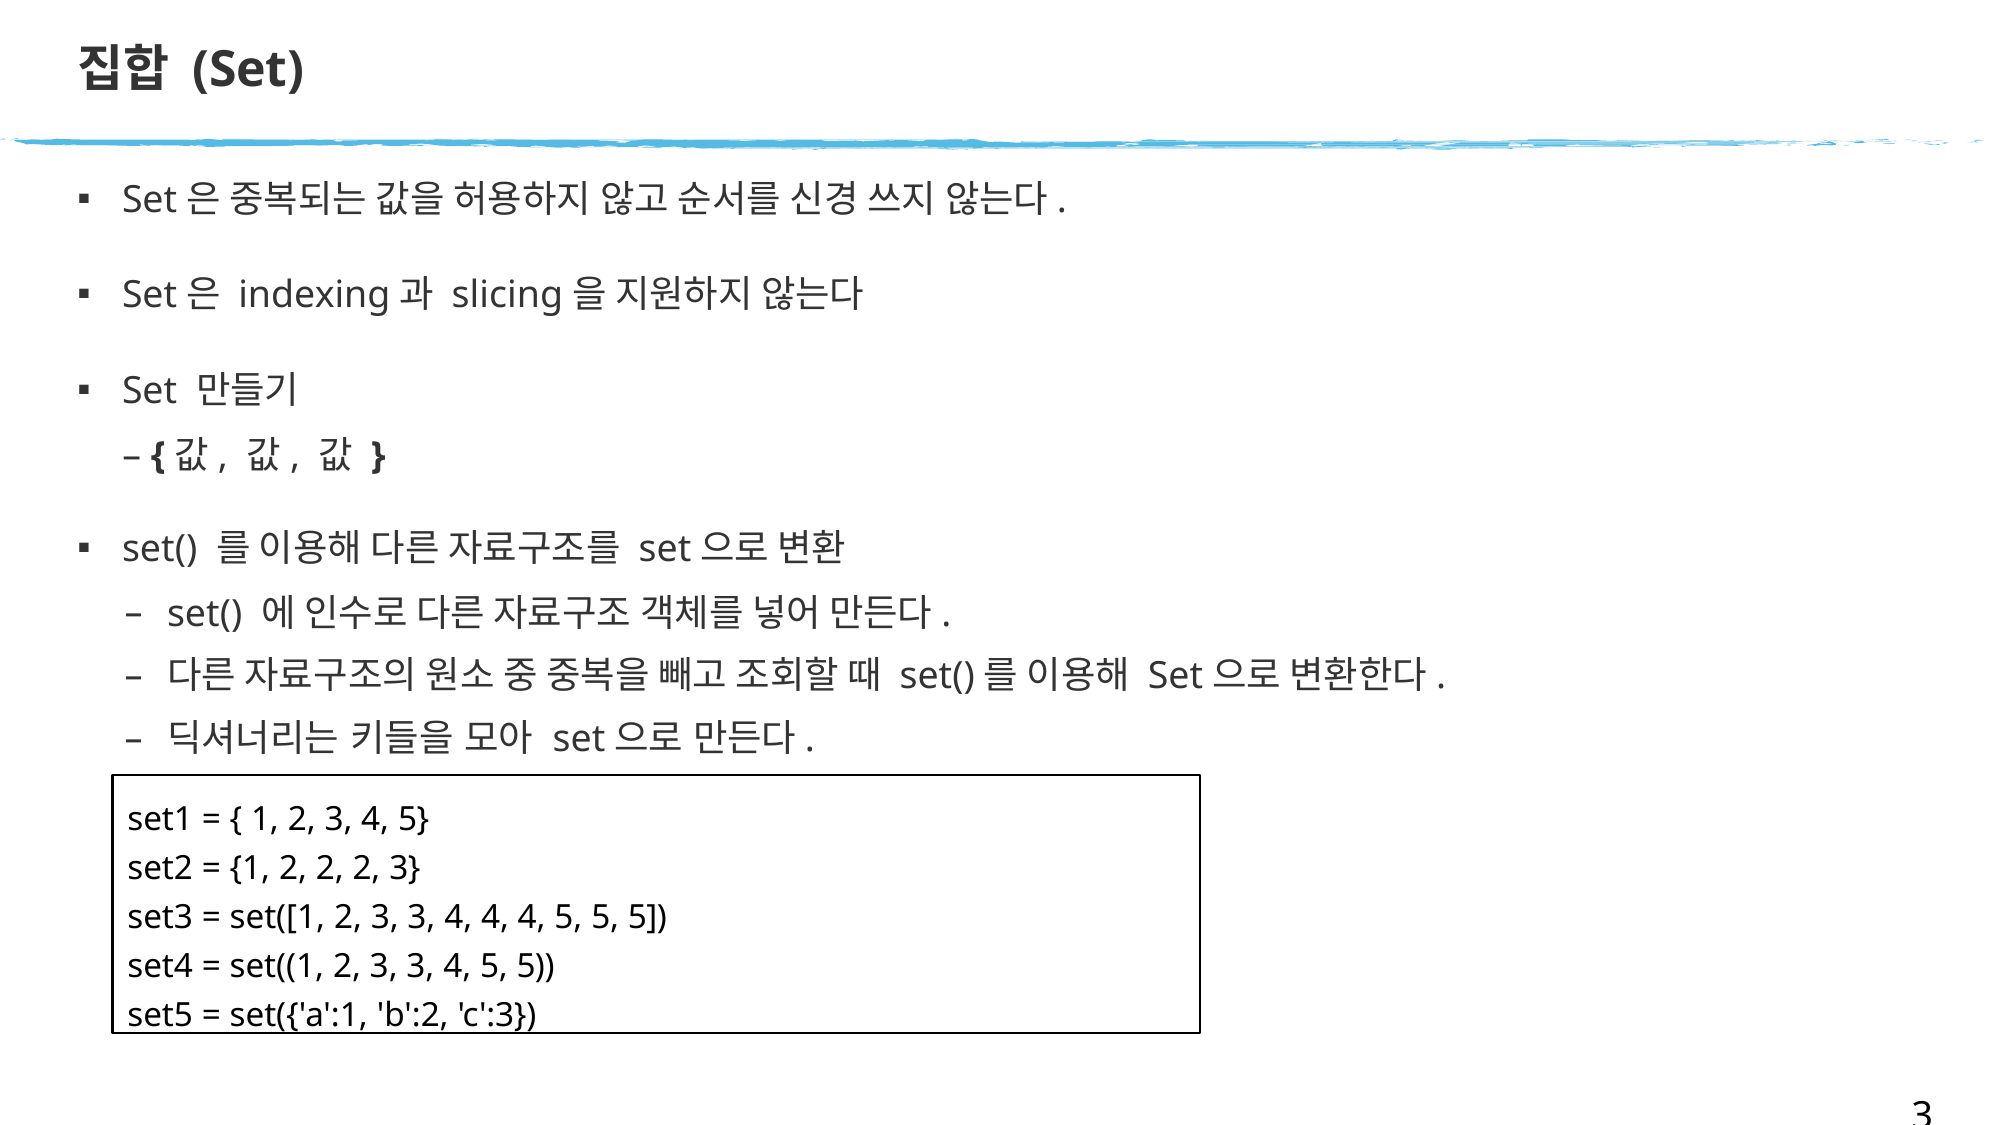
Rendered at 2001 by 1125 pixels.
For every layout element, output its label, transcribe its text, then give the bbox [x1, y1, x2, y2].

title 집합 (Set) [75, 34, 1700, 172]
slide_number 36 [1905, 1087, 1944, 1125]
list Set은 중복되는 값을 허용하지 않고 순서를 신경 쓰지 않는다. Set은 indexing과 slicing을 지원하지 않는다 Set 만들기 – {값, 값, 값 } set() 를 이용해 다른 자료구조를 set으로 변환 set() 에 인수로 다른 자료구조 객체를 넣어 만든다. 다른 자료구조의 원소 중 중복을 빼고 조회할 때 set()를 이용해 Set으로 변환한다. 딕셔너리는 키들을 모아 set으로 만든다. [75, 172, 1702, 813]
text_box set1 = { 1, 2, 3, 4, 5} set2 = {1, 2, 2, 2, 3} set3 = set([1, 2, 3, 3, 4, 4, 4, 5, 5, 5]) set4 = set((1, 2, 3, 3, 4, 5, 5)) set5 = set({'a':1, 'b':2, 'c':3}) [112, 774, 1200, 1033]
